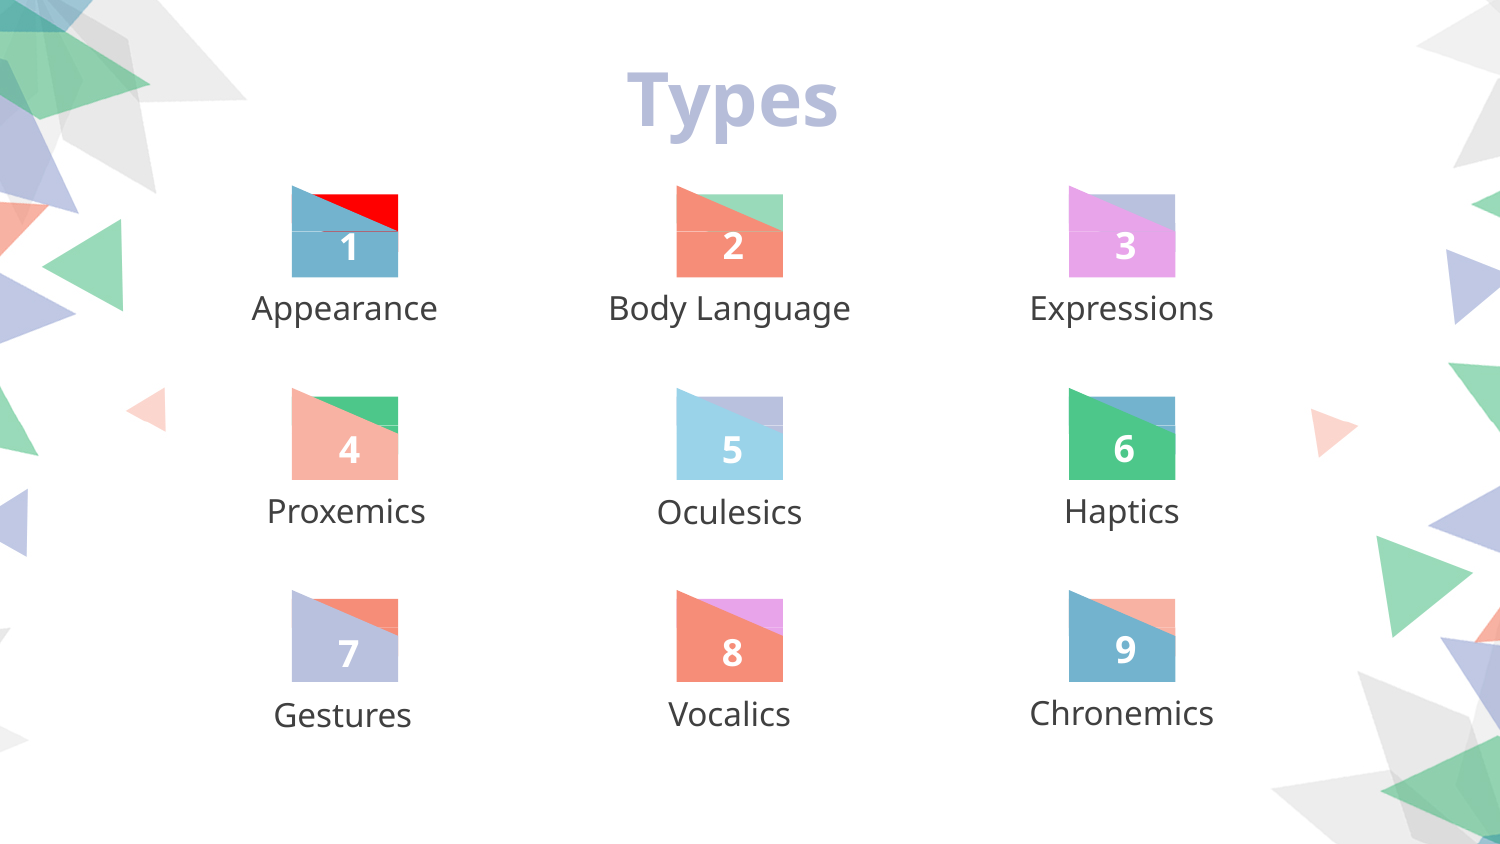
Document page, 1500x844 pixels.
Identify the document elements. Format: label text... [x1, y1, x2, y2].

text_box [1068, 387, 1176, 481]
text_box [291, 185, 399, 278]
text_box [676, 589, 784, 683]
picture [0, 0, 1500, 844]
text_box Gestures [234, 683, 452, 742]
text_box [291, 589, 399, 683]
text_box Types [611, 43, 855, 149]
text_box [676, 185, 784, 278]
text_box Haptics [1013, 479, 1231, 538]
text_box Proxemics [237, 479, 456, 538]
text_box Body Language [591, 277, 869, 335]
text_box Expressions [1013, 277, 1231, 335]
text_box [1068, 185, 1176, 278]
text_box Oculesics [620, 480, 839, 539]
text_box Appearance [236, 277, 454, 335]
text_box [291, 387, 399, 481]
text_box Chronemics [1013, 681, 1231, 740]
text_box Vocalics [620, 682, 839, 741]
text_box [676, 387, 784, 481]
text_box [1068, 589, 1176, 683]
